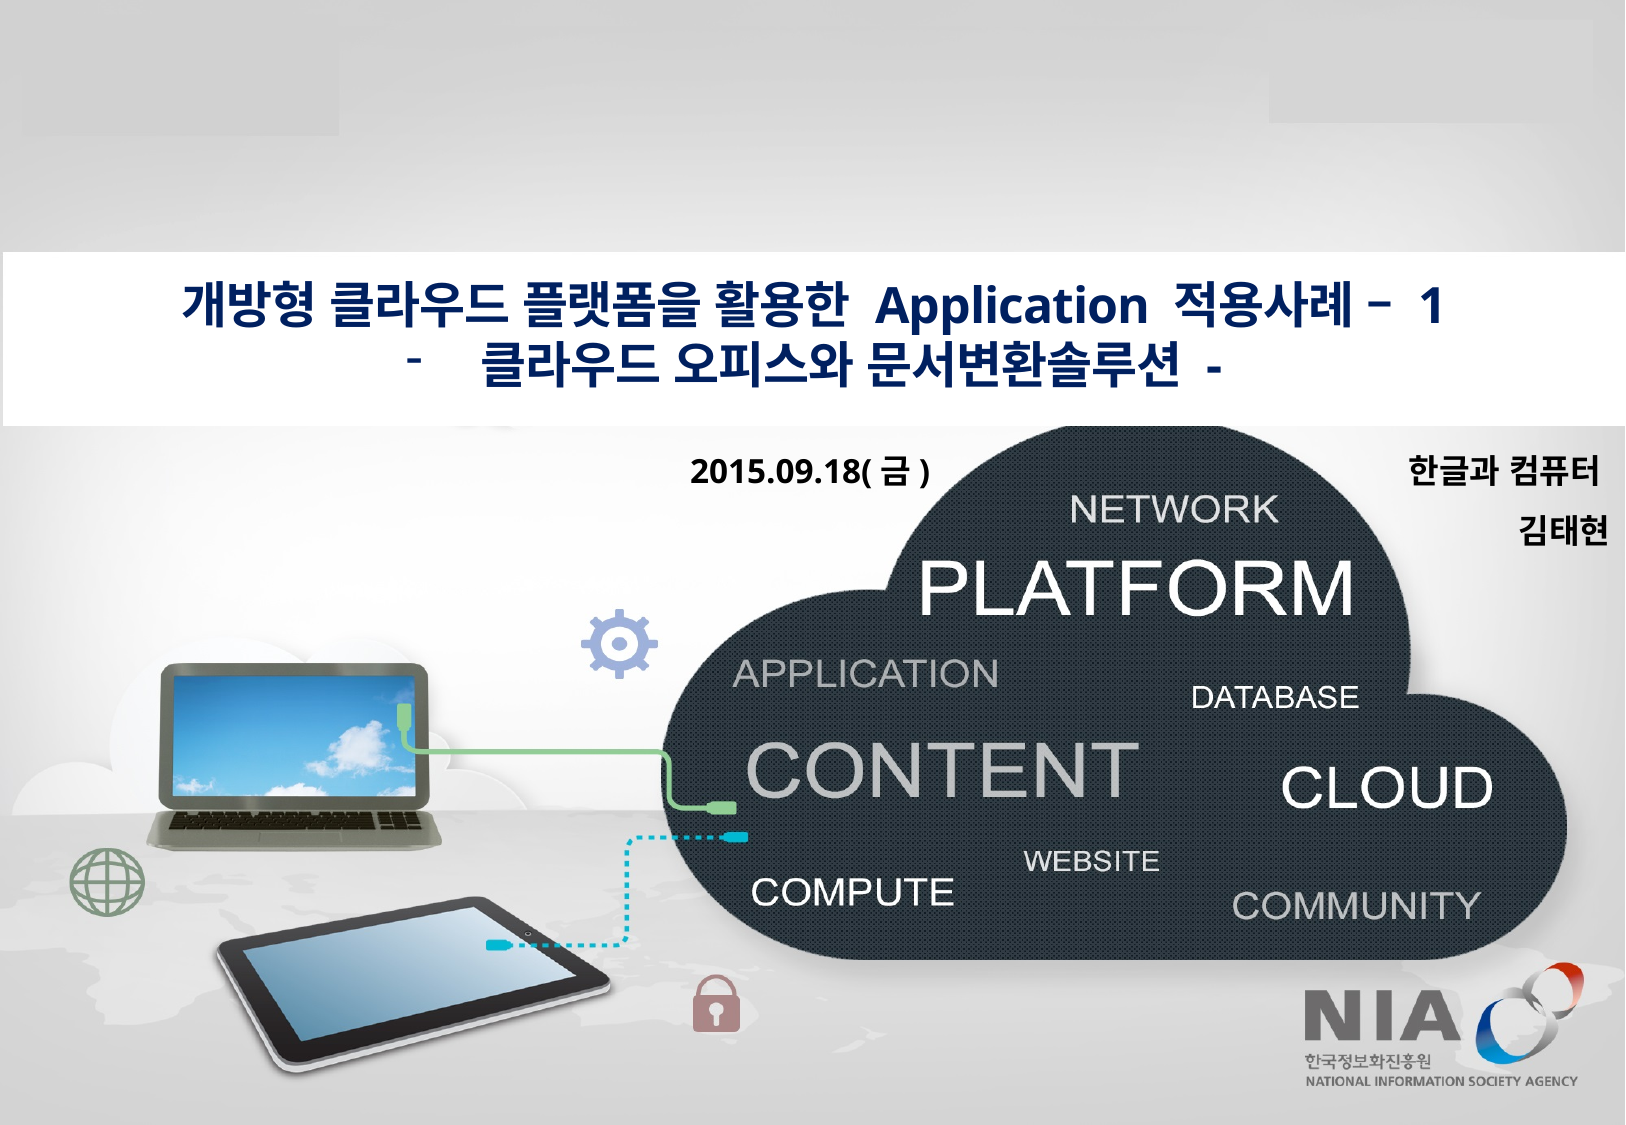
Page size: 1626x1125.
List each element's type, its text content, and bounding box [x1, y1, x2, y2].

text_box 한글과 컴퓨터 김태현 [1312, 422, 1625, 520]
text_box 2015.09.18(금) [191, 422, 1312, 520]
picture [0, 0, 1625, 1125]
